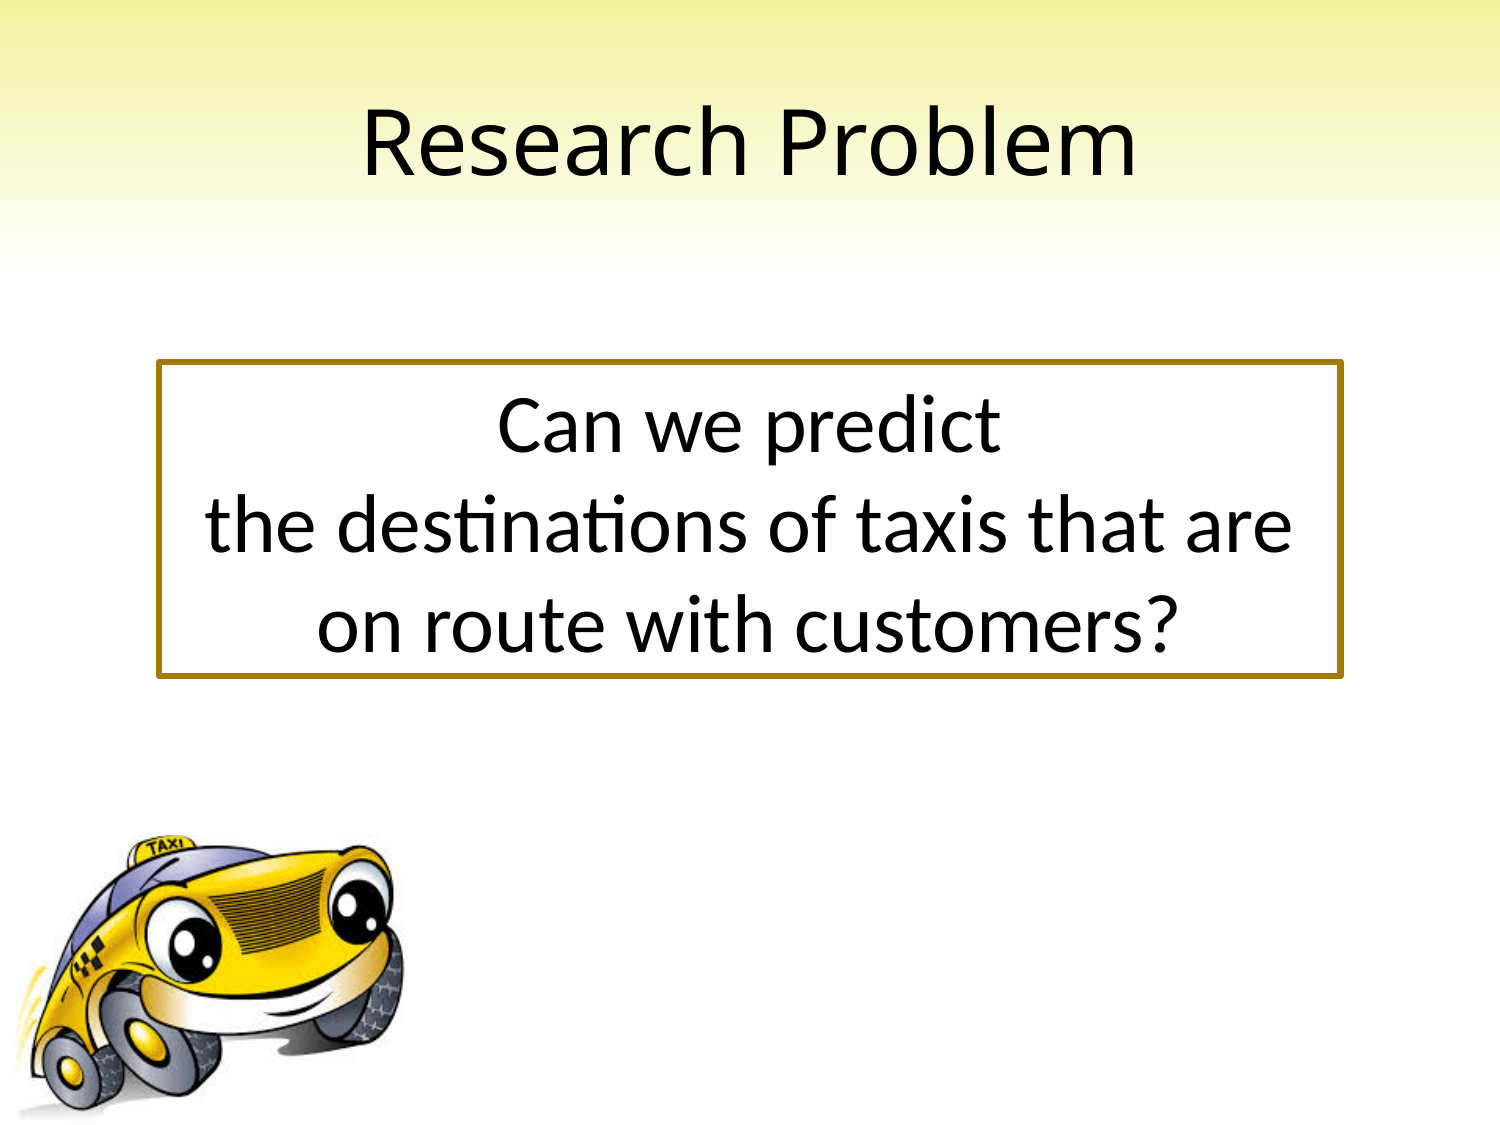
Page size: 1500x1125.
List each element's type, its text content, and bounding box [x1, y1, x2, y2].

title Research Problem [75, 45, 1425, 233]
picture [4, 835, 429, 1125]
text_box Can we predict the destinations of taxis that are on route with customers? [159, 361, 1341, 677]
